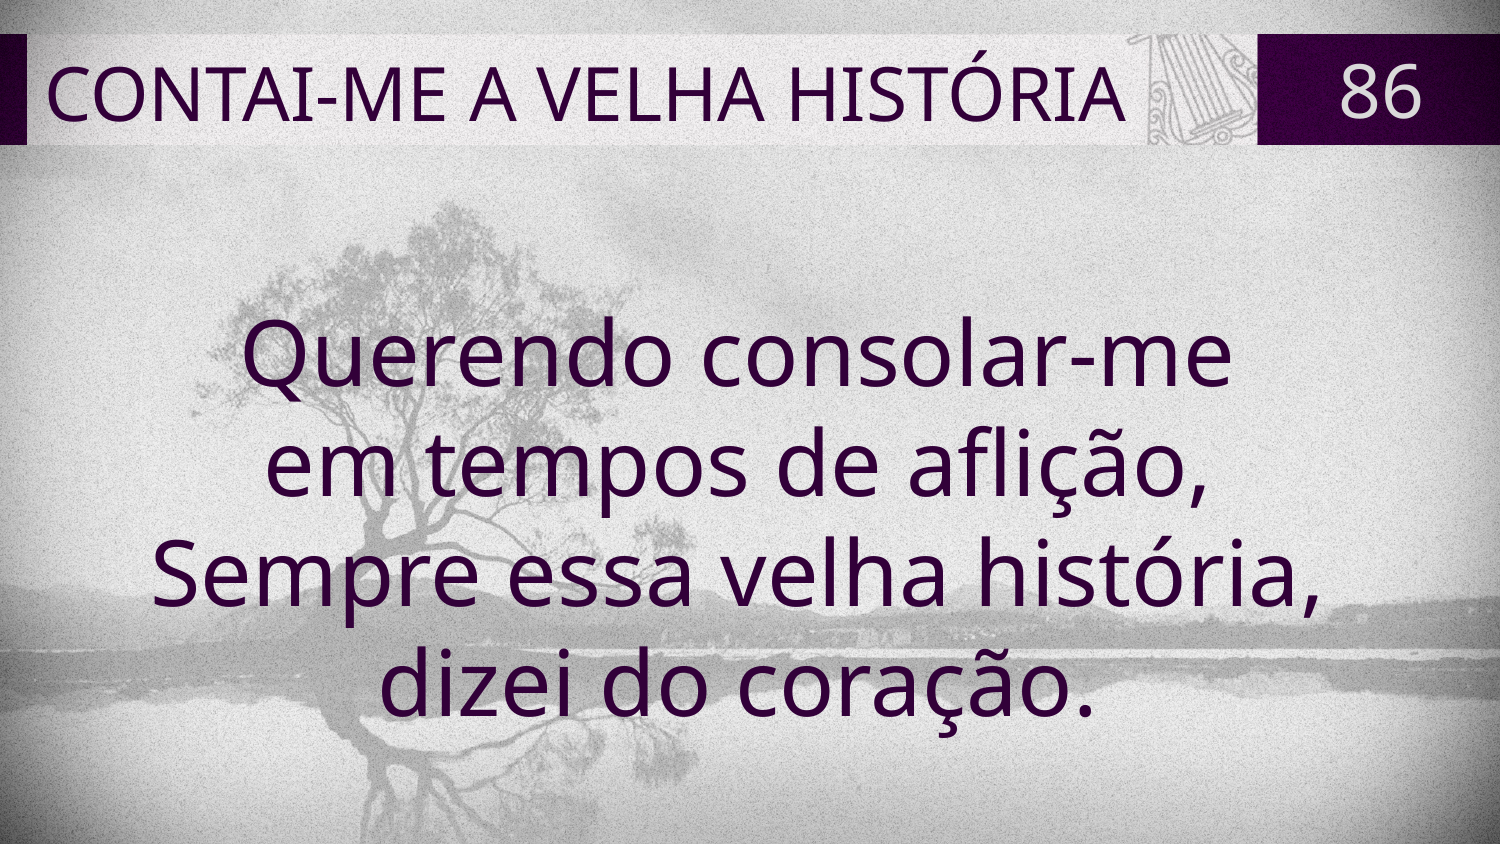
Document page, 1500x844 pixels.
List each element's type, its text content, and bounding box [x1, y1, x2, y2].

title CONTAI-ME A VELHA HISTÓRIA [29, 33, 1258, 151]
list Querendo consolar-me em tempos de aflição, Sempre essa velha história, dizei do coração. [0, 185, 1500, 844]
list 86 [1281, 36, 1483, 143]
picture [0, 0, 1500, 185]
